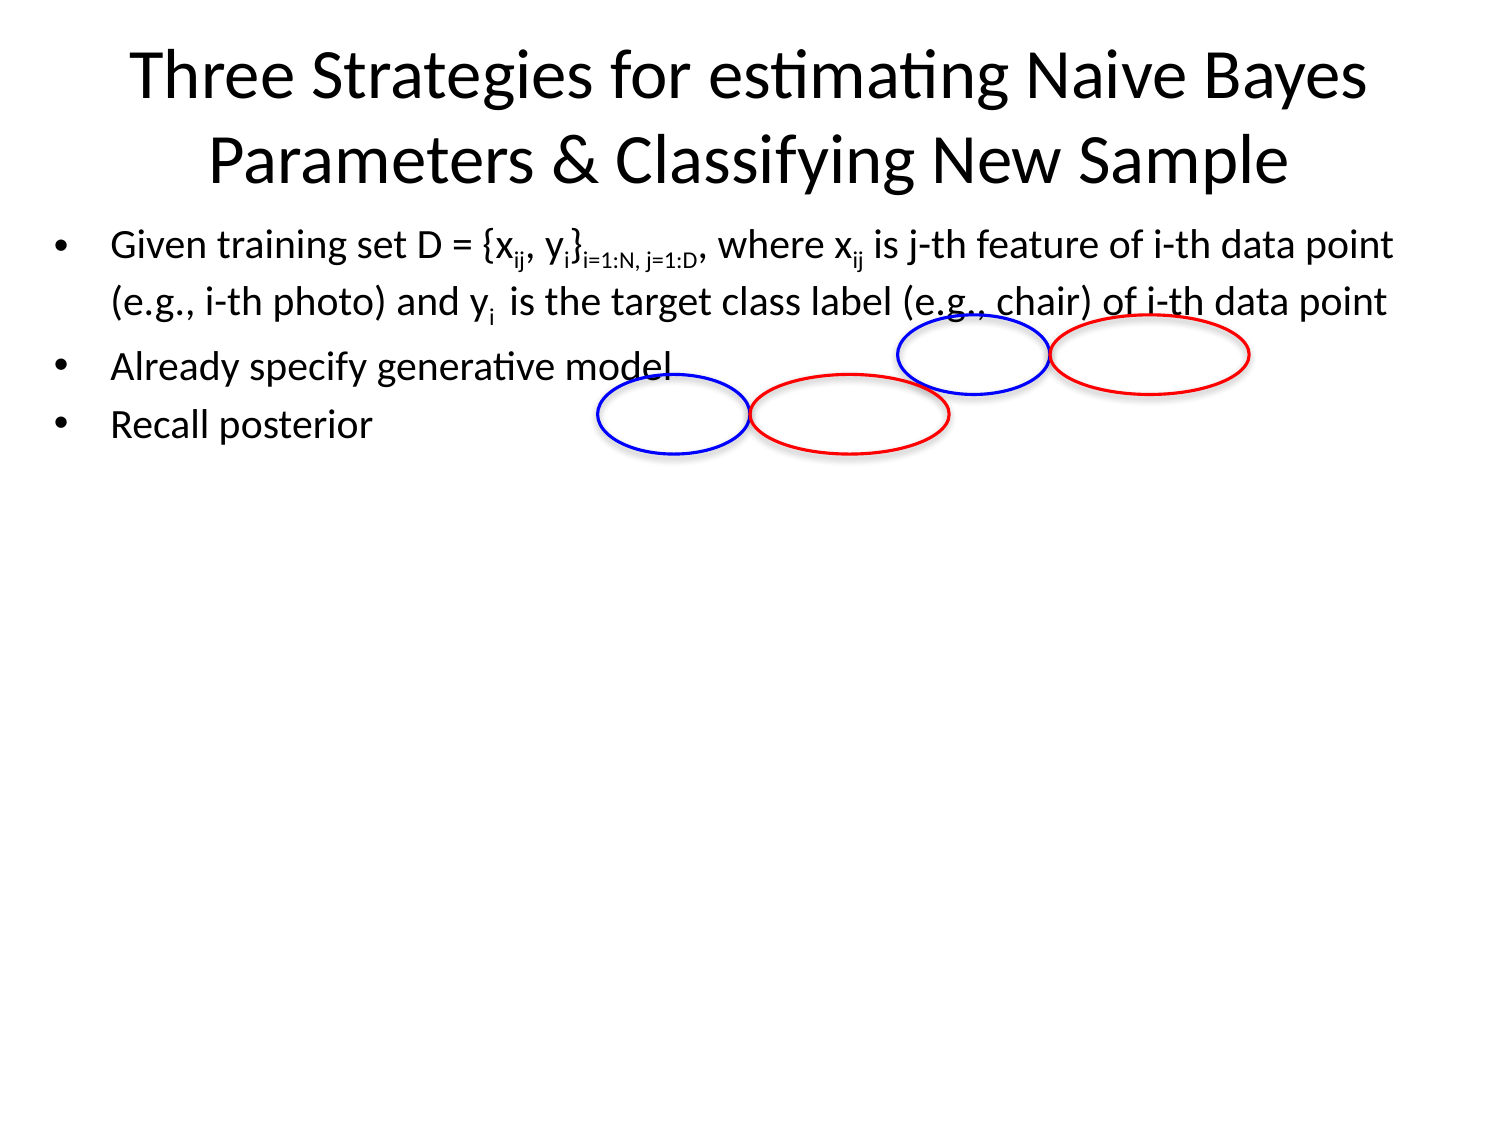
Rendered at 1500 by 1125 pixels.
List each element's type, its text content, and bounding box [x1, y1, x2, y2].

text_box [749, 373, 950, 455]
text_box [1049, 314, 1250, 396]
text_box [896, 314, 1049, 396]
text_box [596, 373, 749, 455]
title Three Strategies for estimating Naive Bayes Parameters & Classifying New Sample [75, 19, 1425, 207]
